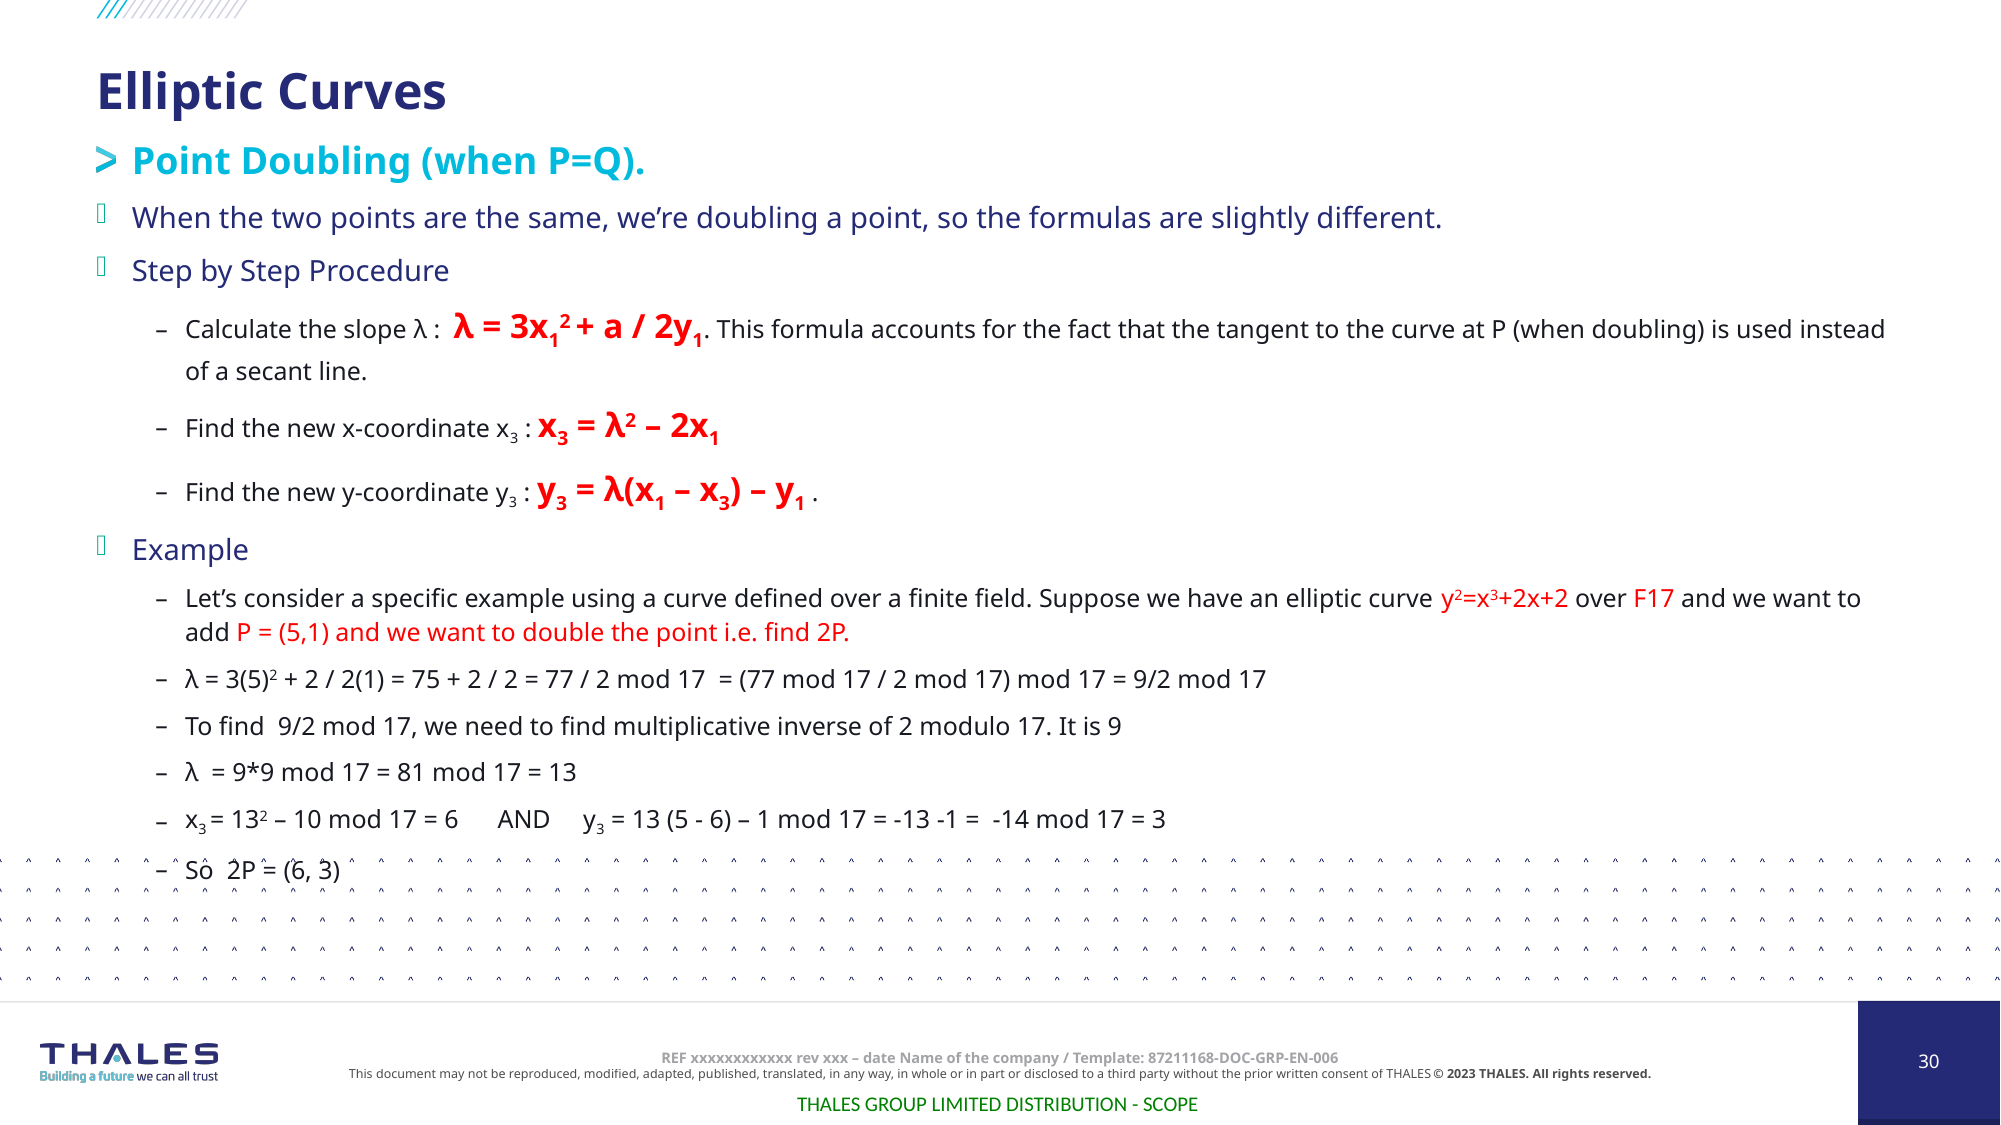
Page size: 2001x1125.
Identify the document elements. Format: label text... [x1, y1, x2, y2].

title Elliptic Curves [96, 59, 1904, 120]
picture [40, 1043, 218, 1083]
picture [0, 846, 2000, 990]
picture [96, 146, 123, 173]
list Point Doubling (when P=Q). When the two points are the same, we’re doubling a point, so the formulas are slightly different. Step by Step Procedure Calculate the slope λ : λ = 3x12 + a / 2y1. This formula accounts for the fact that the tangent to the curve at P (when doubling) is used instead of a secant line. Find the new x-coordinate x3 : x3 = λ2 – 2x1 Find the new y-coordinate y3 : y3 = λ(x1 – x3) – y1 . Example Let’s consider a specific example using a curve defined over a finite field. Suppose we have an elliptic curve y2=x3+2x+2 over F17 and we want to add​ P = (5,1) and we want to double the point i.e. find 2P. λ = 3(5)2 + 2 / 2(1) = 75 + 2 / 2 = 77 / 2 mod 17 = (77 mod 17 / 2 mod 17) mod 17 = 9/2 mod 17 To find 9/2 mod 17, we need to find multiplicative inverse of 2 modulo 17. It is 9 λ = 9*9 mod 17 = 81 mod 17 = 13 x3 = 132 – 10 mod 17 = 6 AND y3 = 13 (5 - 6) – 1 mod 17 = -13 -1 = -14 mod 17 = 3 So 2P = (6, 3) [96, 130, 1904, 876]
